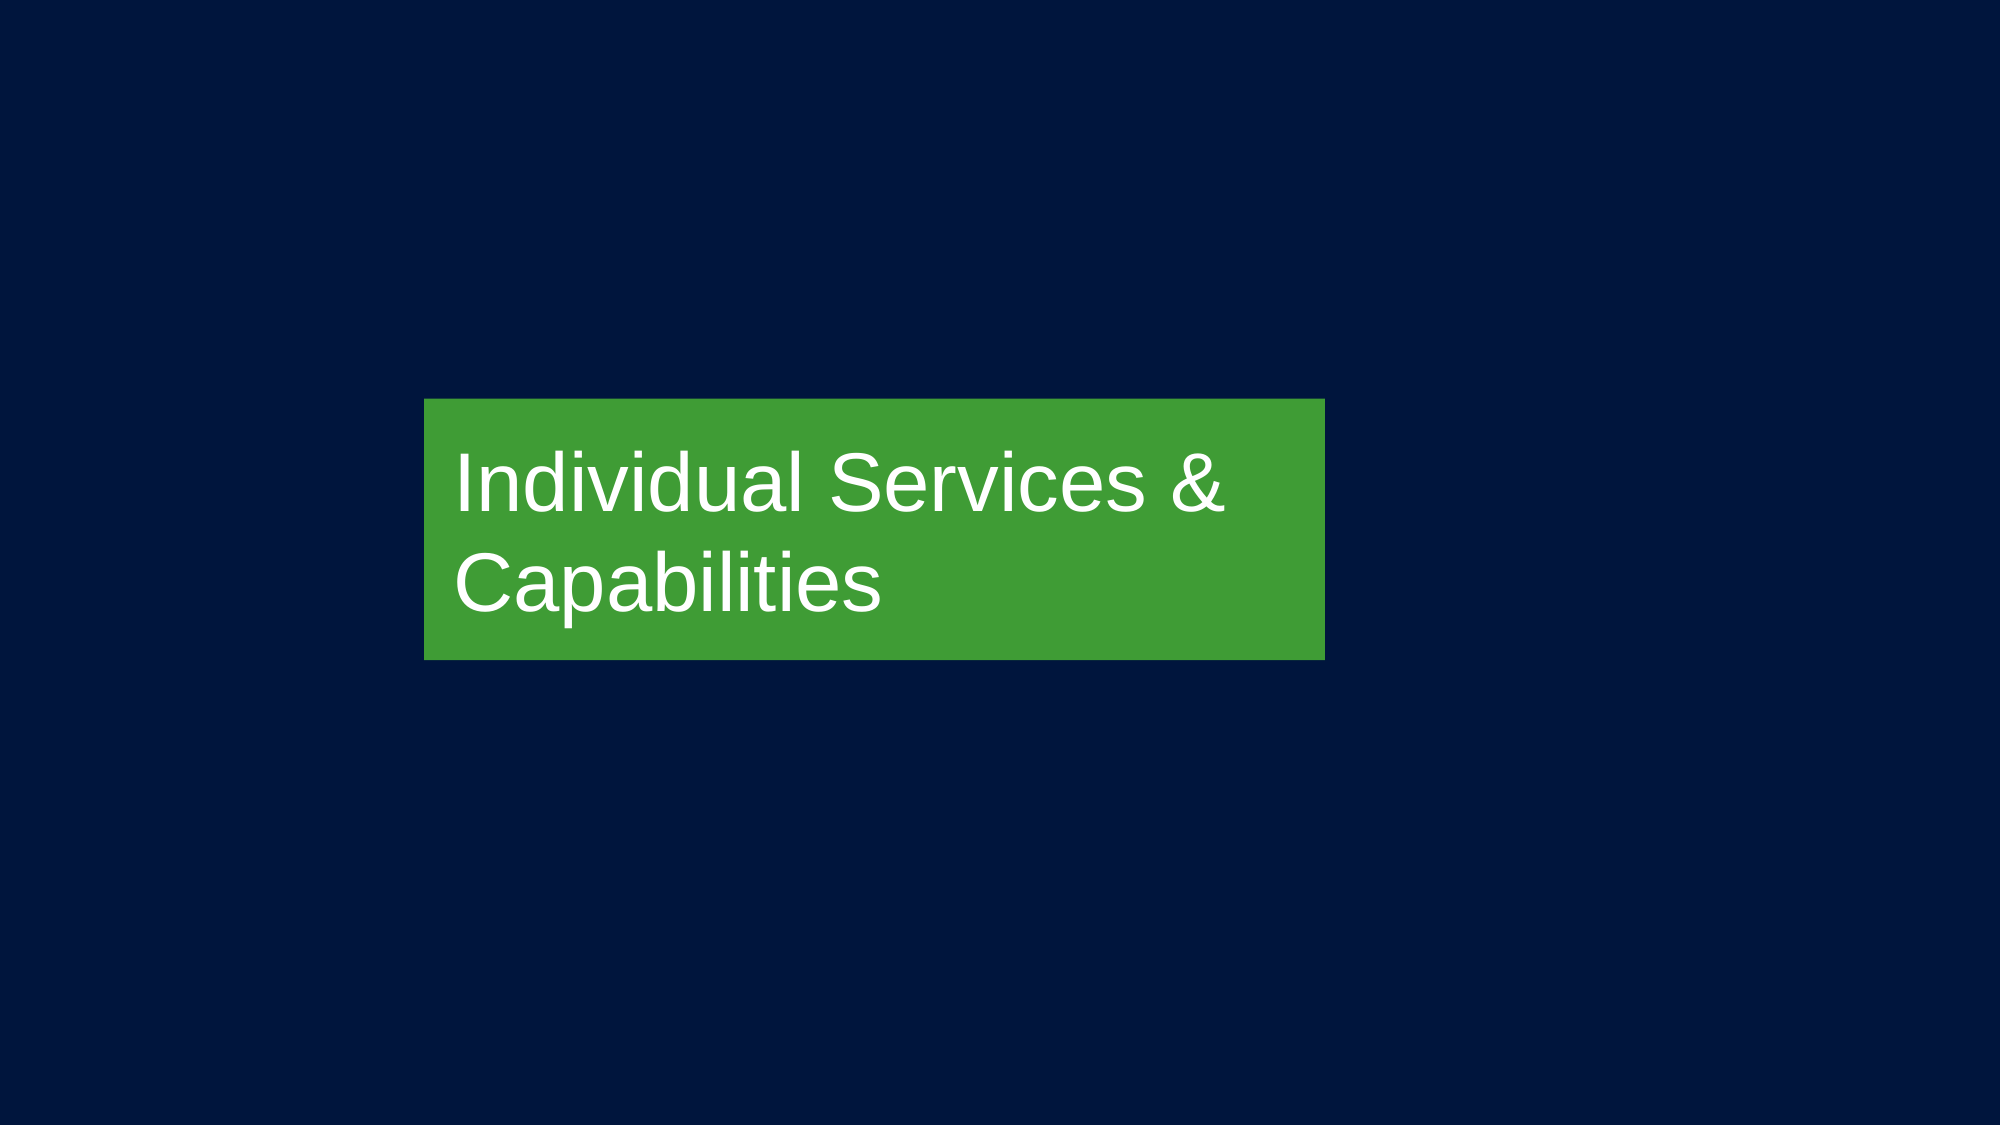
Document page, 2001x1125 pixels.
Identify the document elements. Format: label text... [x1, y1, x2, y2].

title Individual Services & Capabilities [424, 398, 1325, 661]
